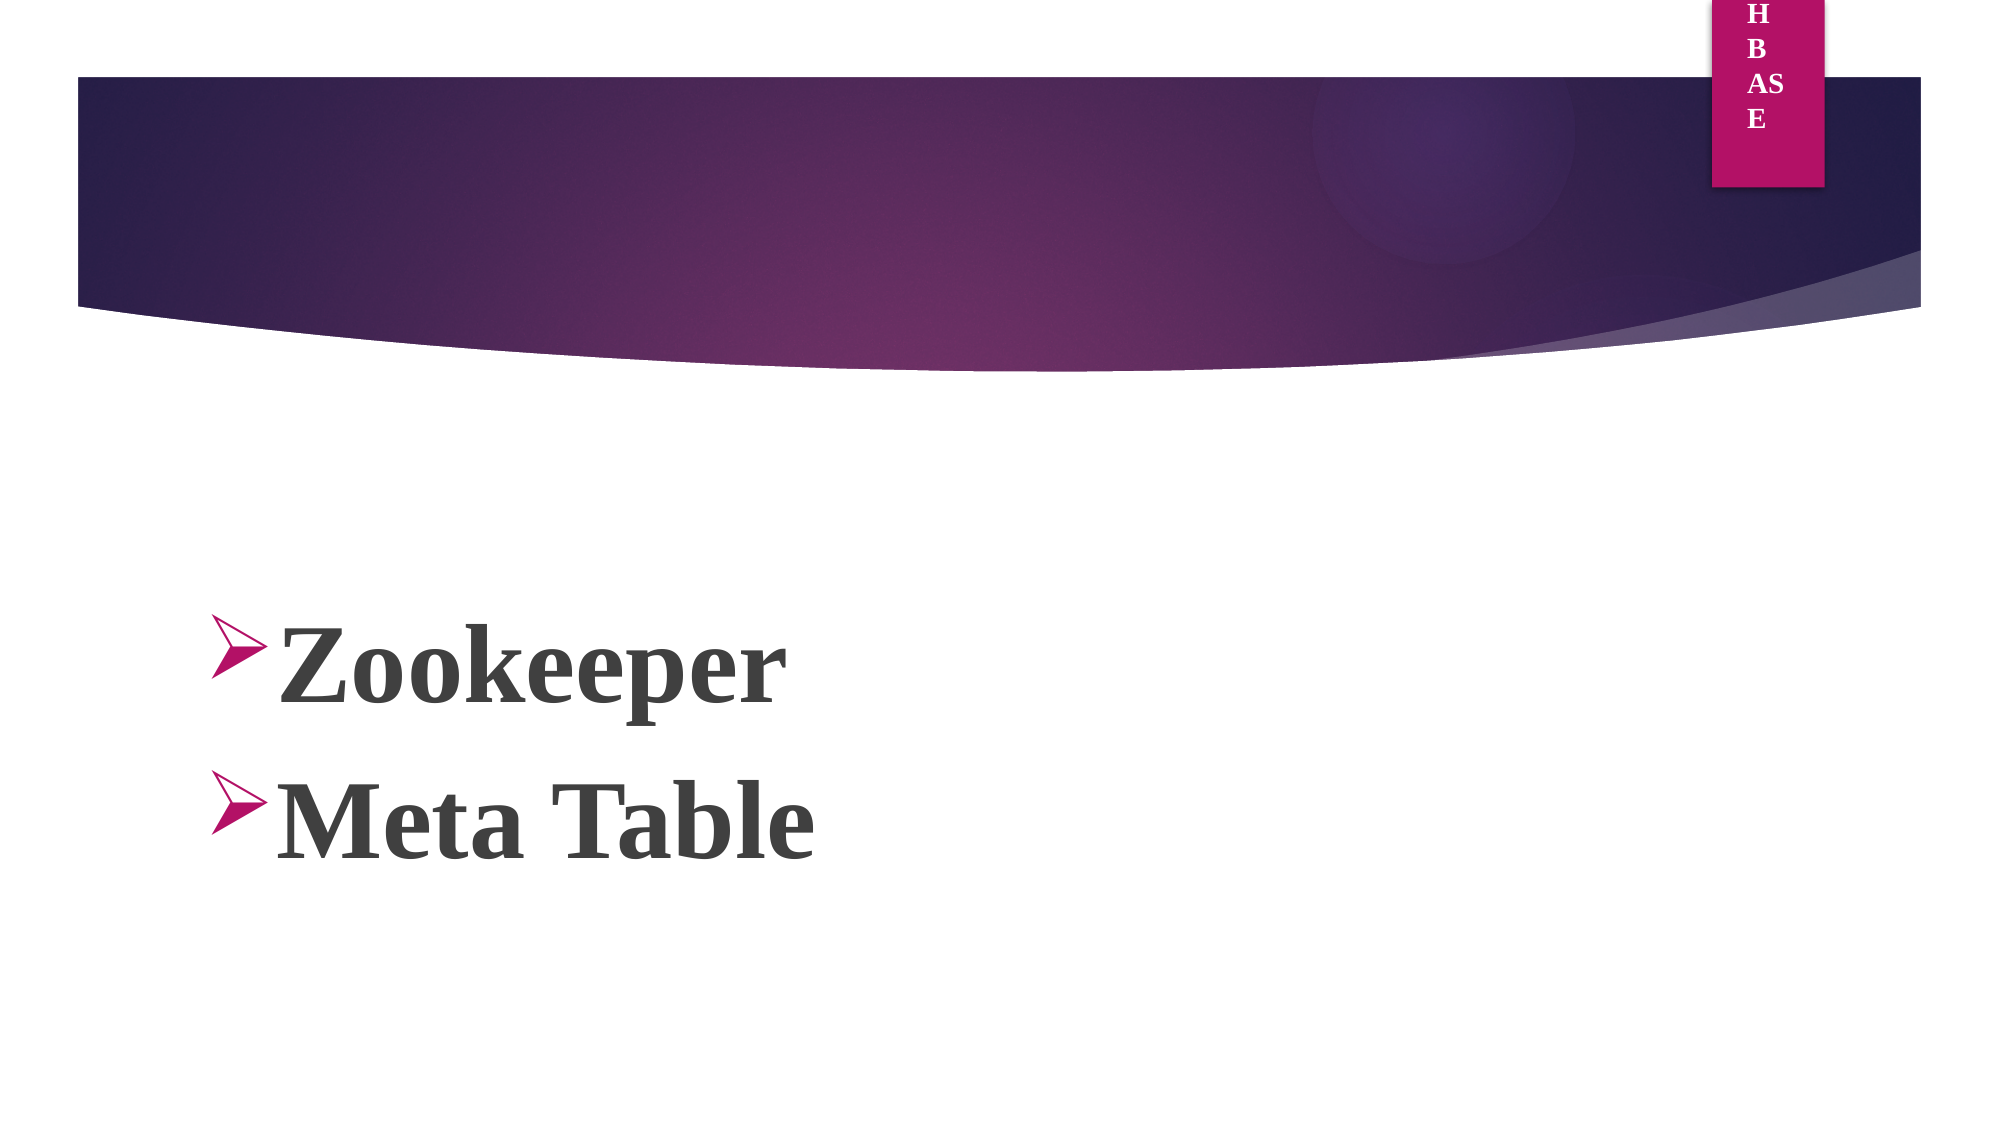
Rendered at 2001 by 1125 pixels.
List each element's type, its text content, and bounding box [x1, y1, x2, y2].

list Zookeeper Meta Table [189, 427, 1638, 988]
text_box HBASE [1732, 0, 1801, 142]
